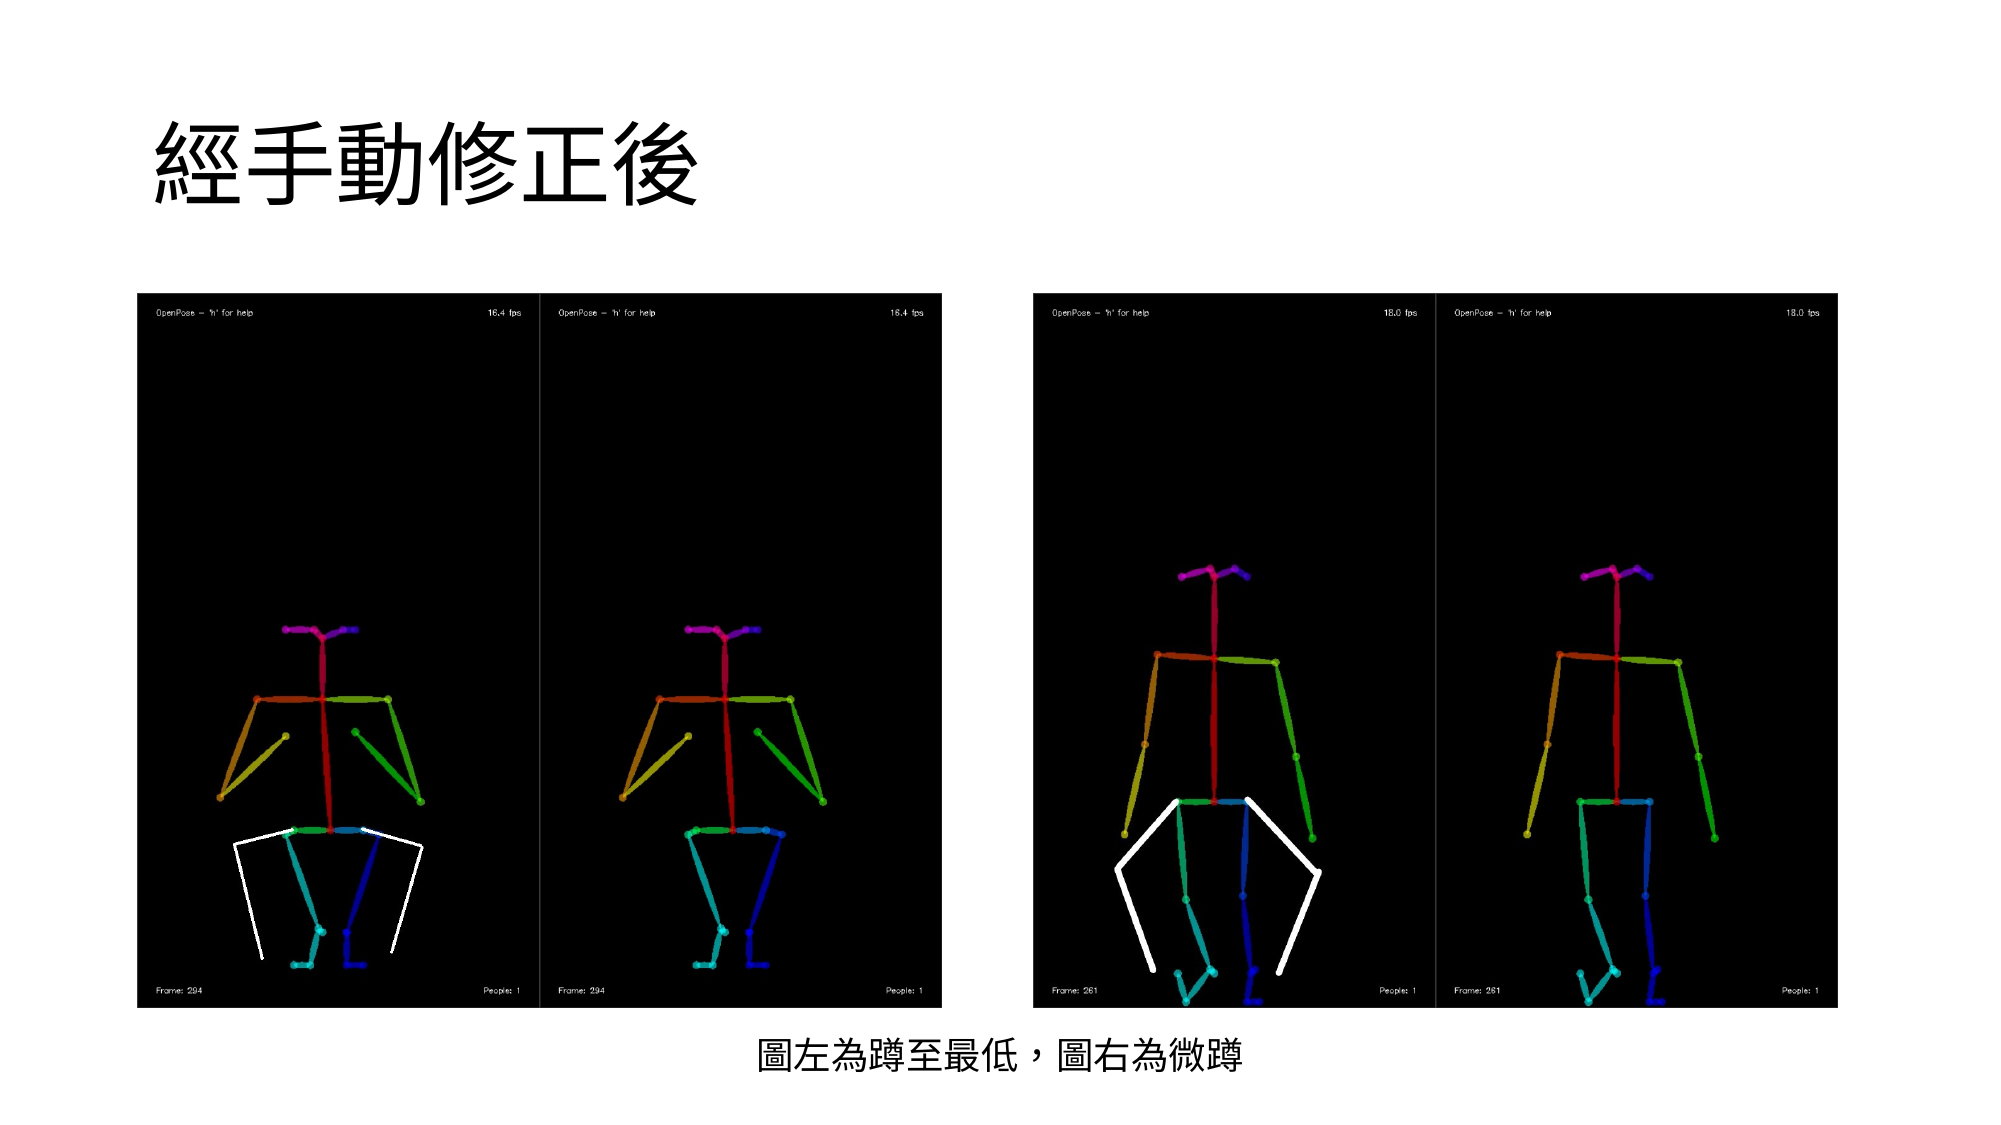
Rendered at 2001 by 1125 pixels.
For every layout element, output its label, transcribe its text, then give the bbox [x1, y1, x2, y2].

picture [1033, 293, 1838, 1008]
text_box 圖左為蹲至最低，圖右為微蹲 [741, 1024, 1259, 1085]
title 經手動修正後 [137, 59, 1863, 278]
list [137, 293, 942, 1008]
